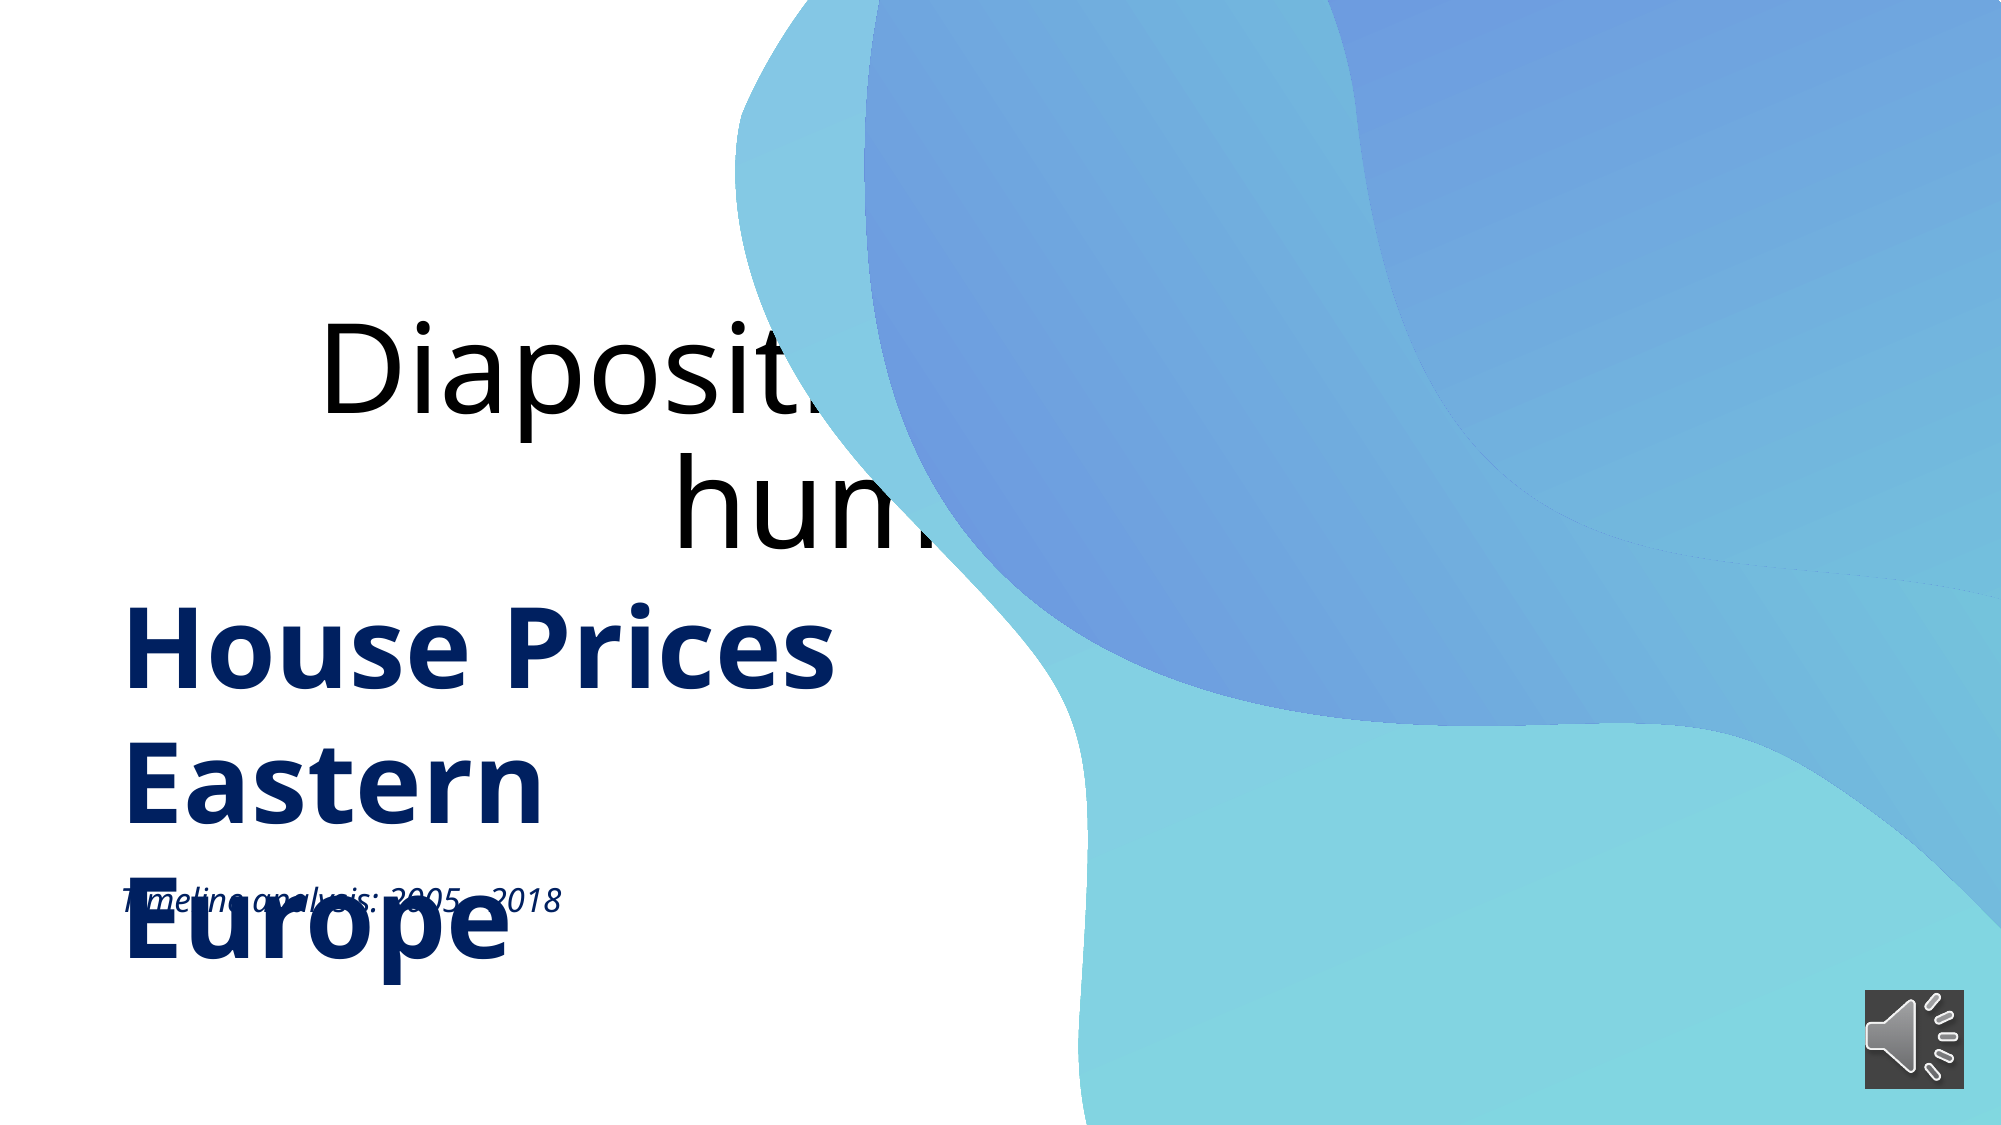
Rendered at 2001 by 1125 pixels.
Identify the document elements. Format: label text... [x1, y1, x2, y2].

title Diapositiva de recursos humanos 1 [249, 184, 796, 576]
picture [1864, 989, 1965, 1090]
text_box Timeline analysis: 2005 - 2018 [120, 878, 701, 919]
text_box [796, 0, 2000, 1125]
text_box House Prices Eastern Europe [120, 576, 796, 982]
